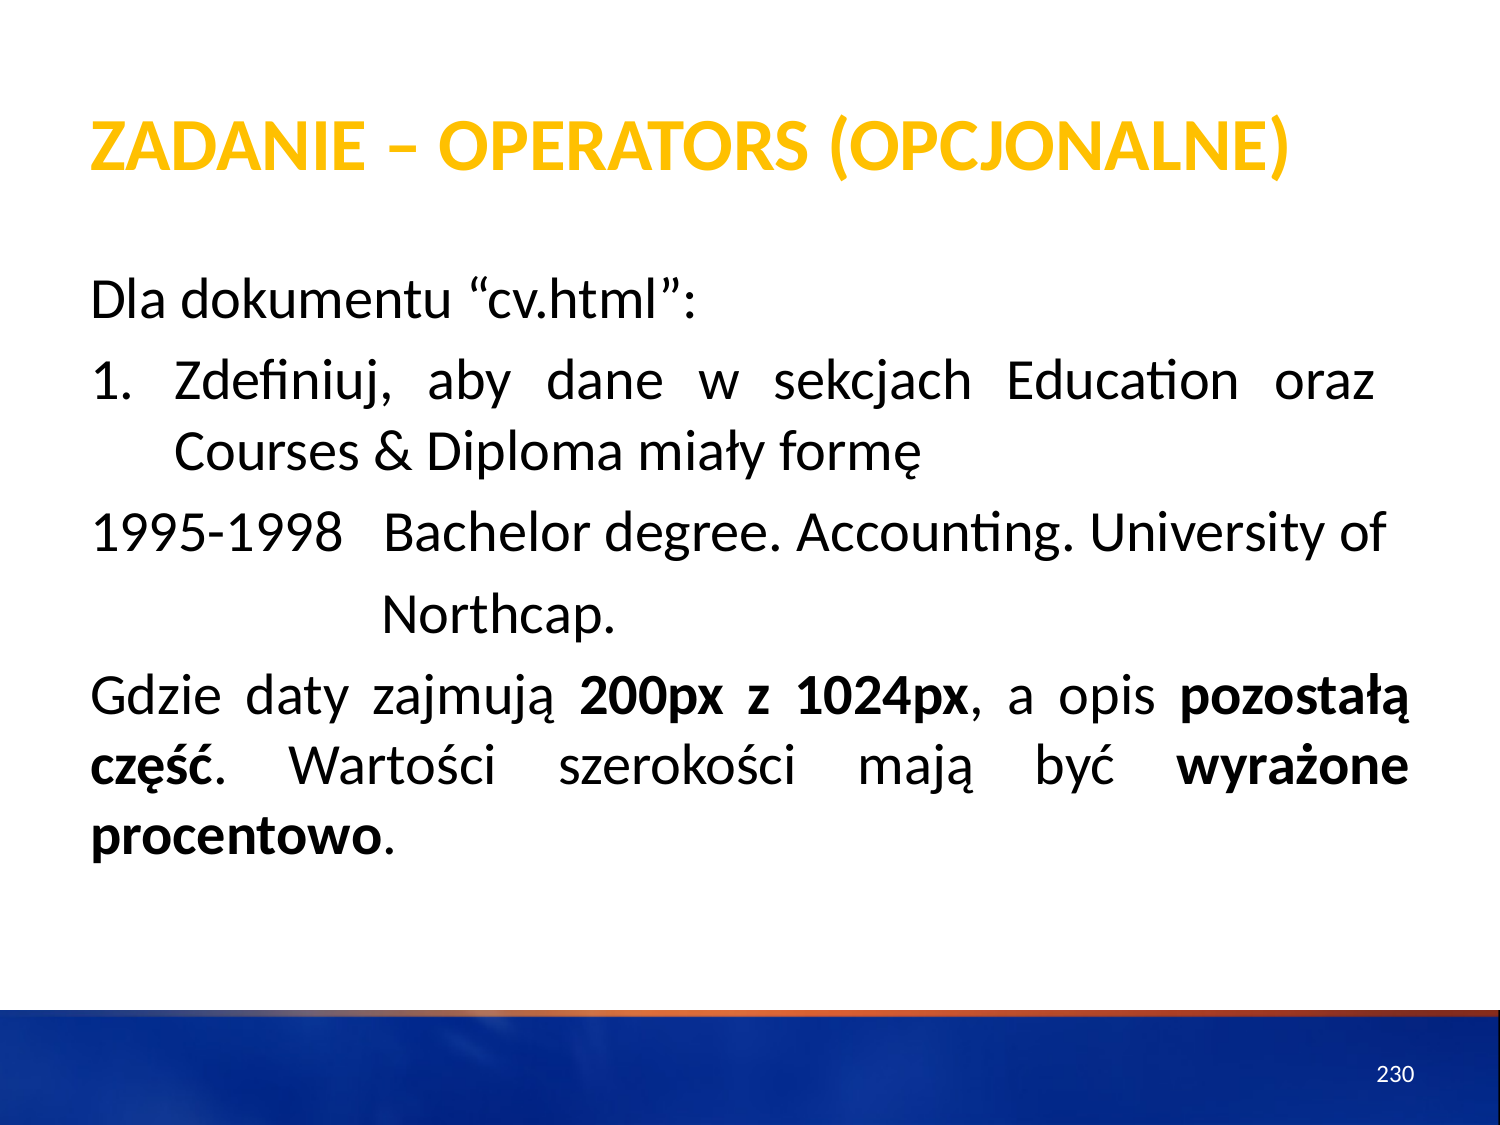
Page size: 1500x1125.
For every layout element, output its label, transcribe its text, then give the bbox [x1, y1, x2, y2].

list Dla dokumentu “cv.html”: Zdefiniuj, aby dane w sekcjach Education oraz Courses & Diploma miały formę 1995-1998 Bachelor degree. Accounting. University of Northcap. Gdzie daty zajmują 200px z 1024px, a opis pozostałą część. Wartości szerokości mają być wyrażone procentowo. [75, 252, 1425, 1047]
title ZADANIE – Operators (opcjonalne) [75, 93, 1495, 188]
slide_number 230 [1215, 1042, 1430, 1103]
picture [0, 1010, 1500, 1125]
